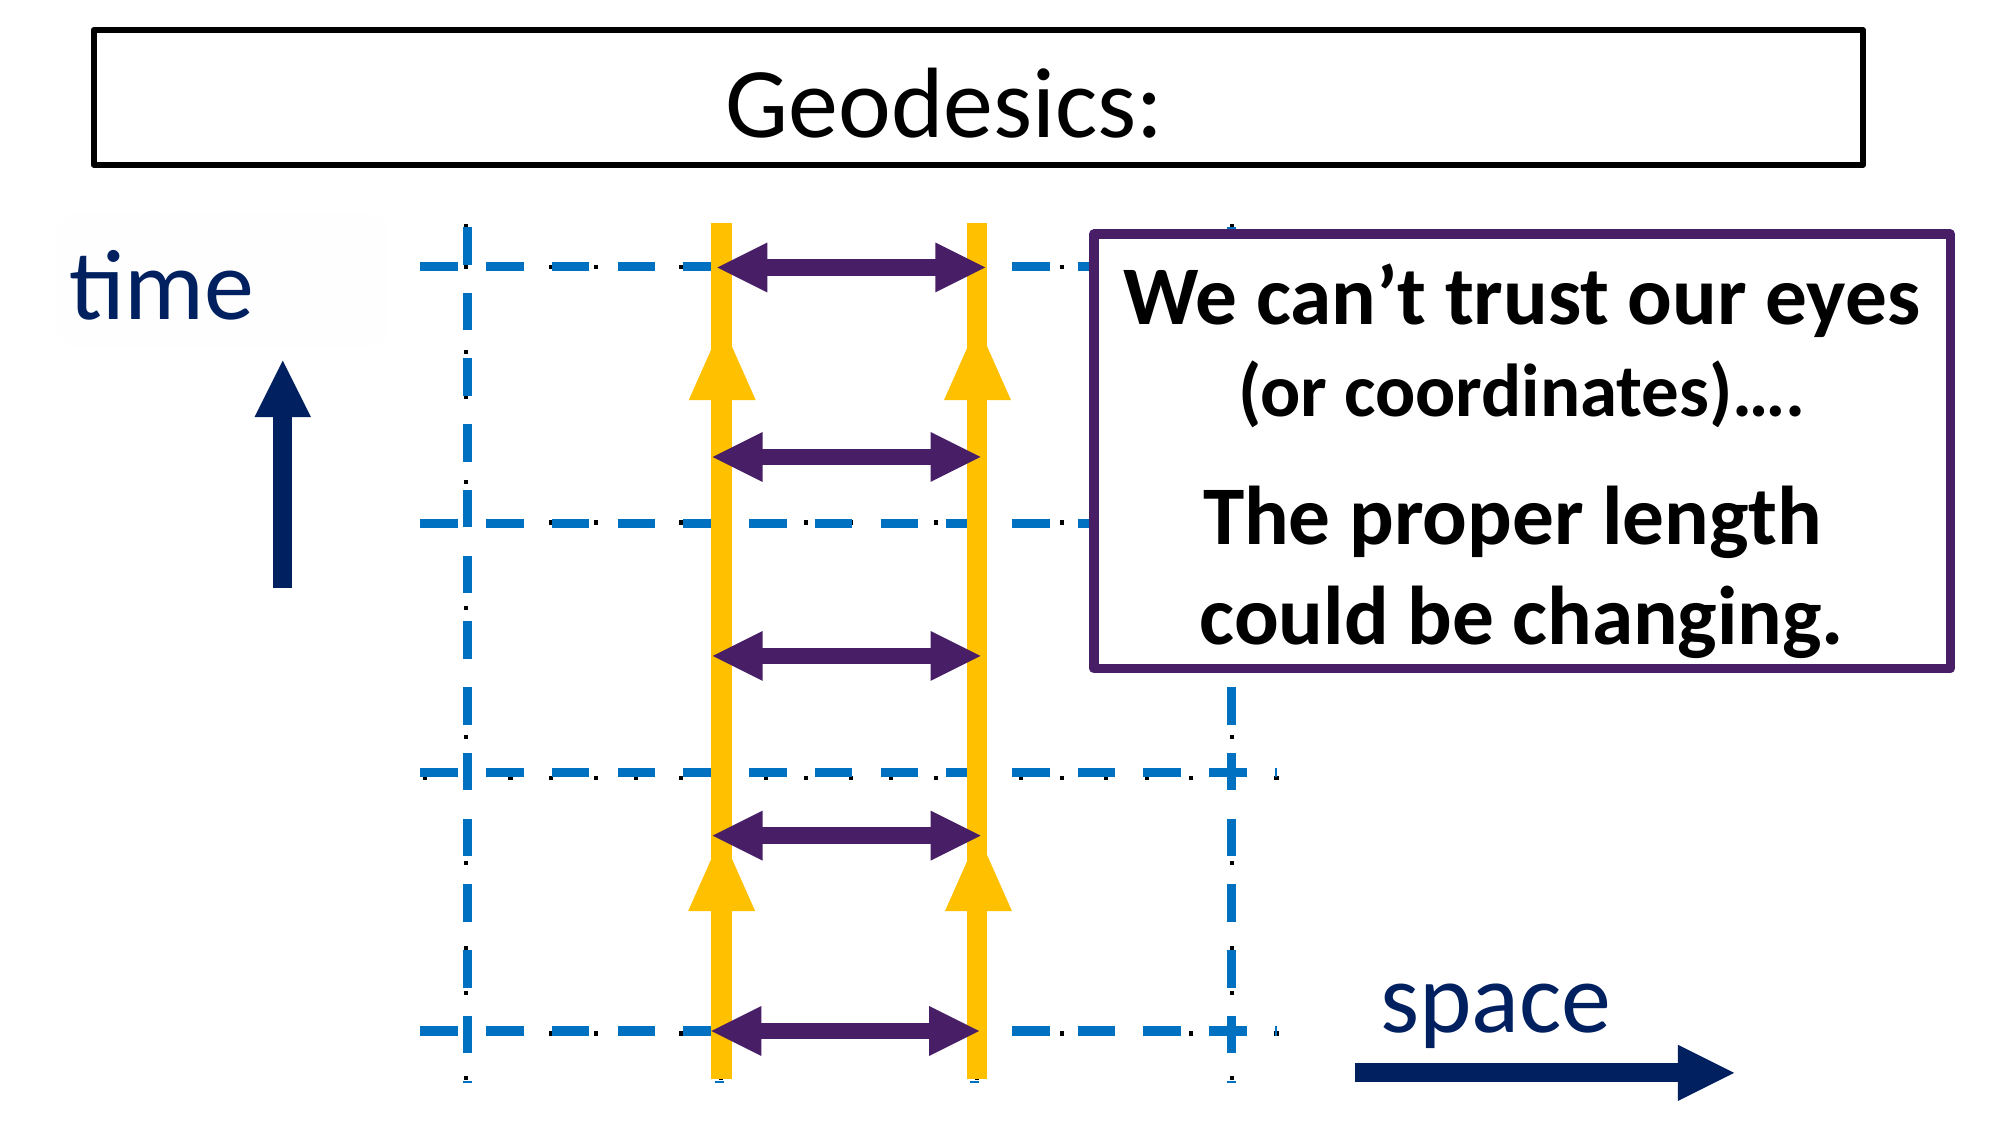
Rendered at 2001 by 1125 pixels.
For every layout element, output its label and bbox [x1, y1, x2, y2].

text_box [54, 192, 1735, 1086]
text_box [711, 267, 986, 1031]
text_box [688, 223, 1013, 1080]
